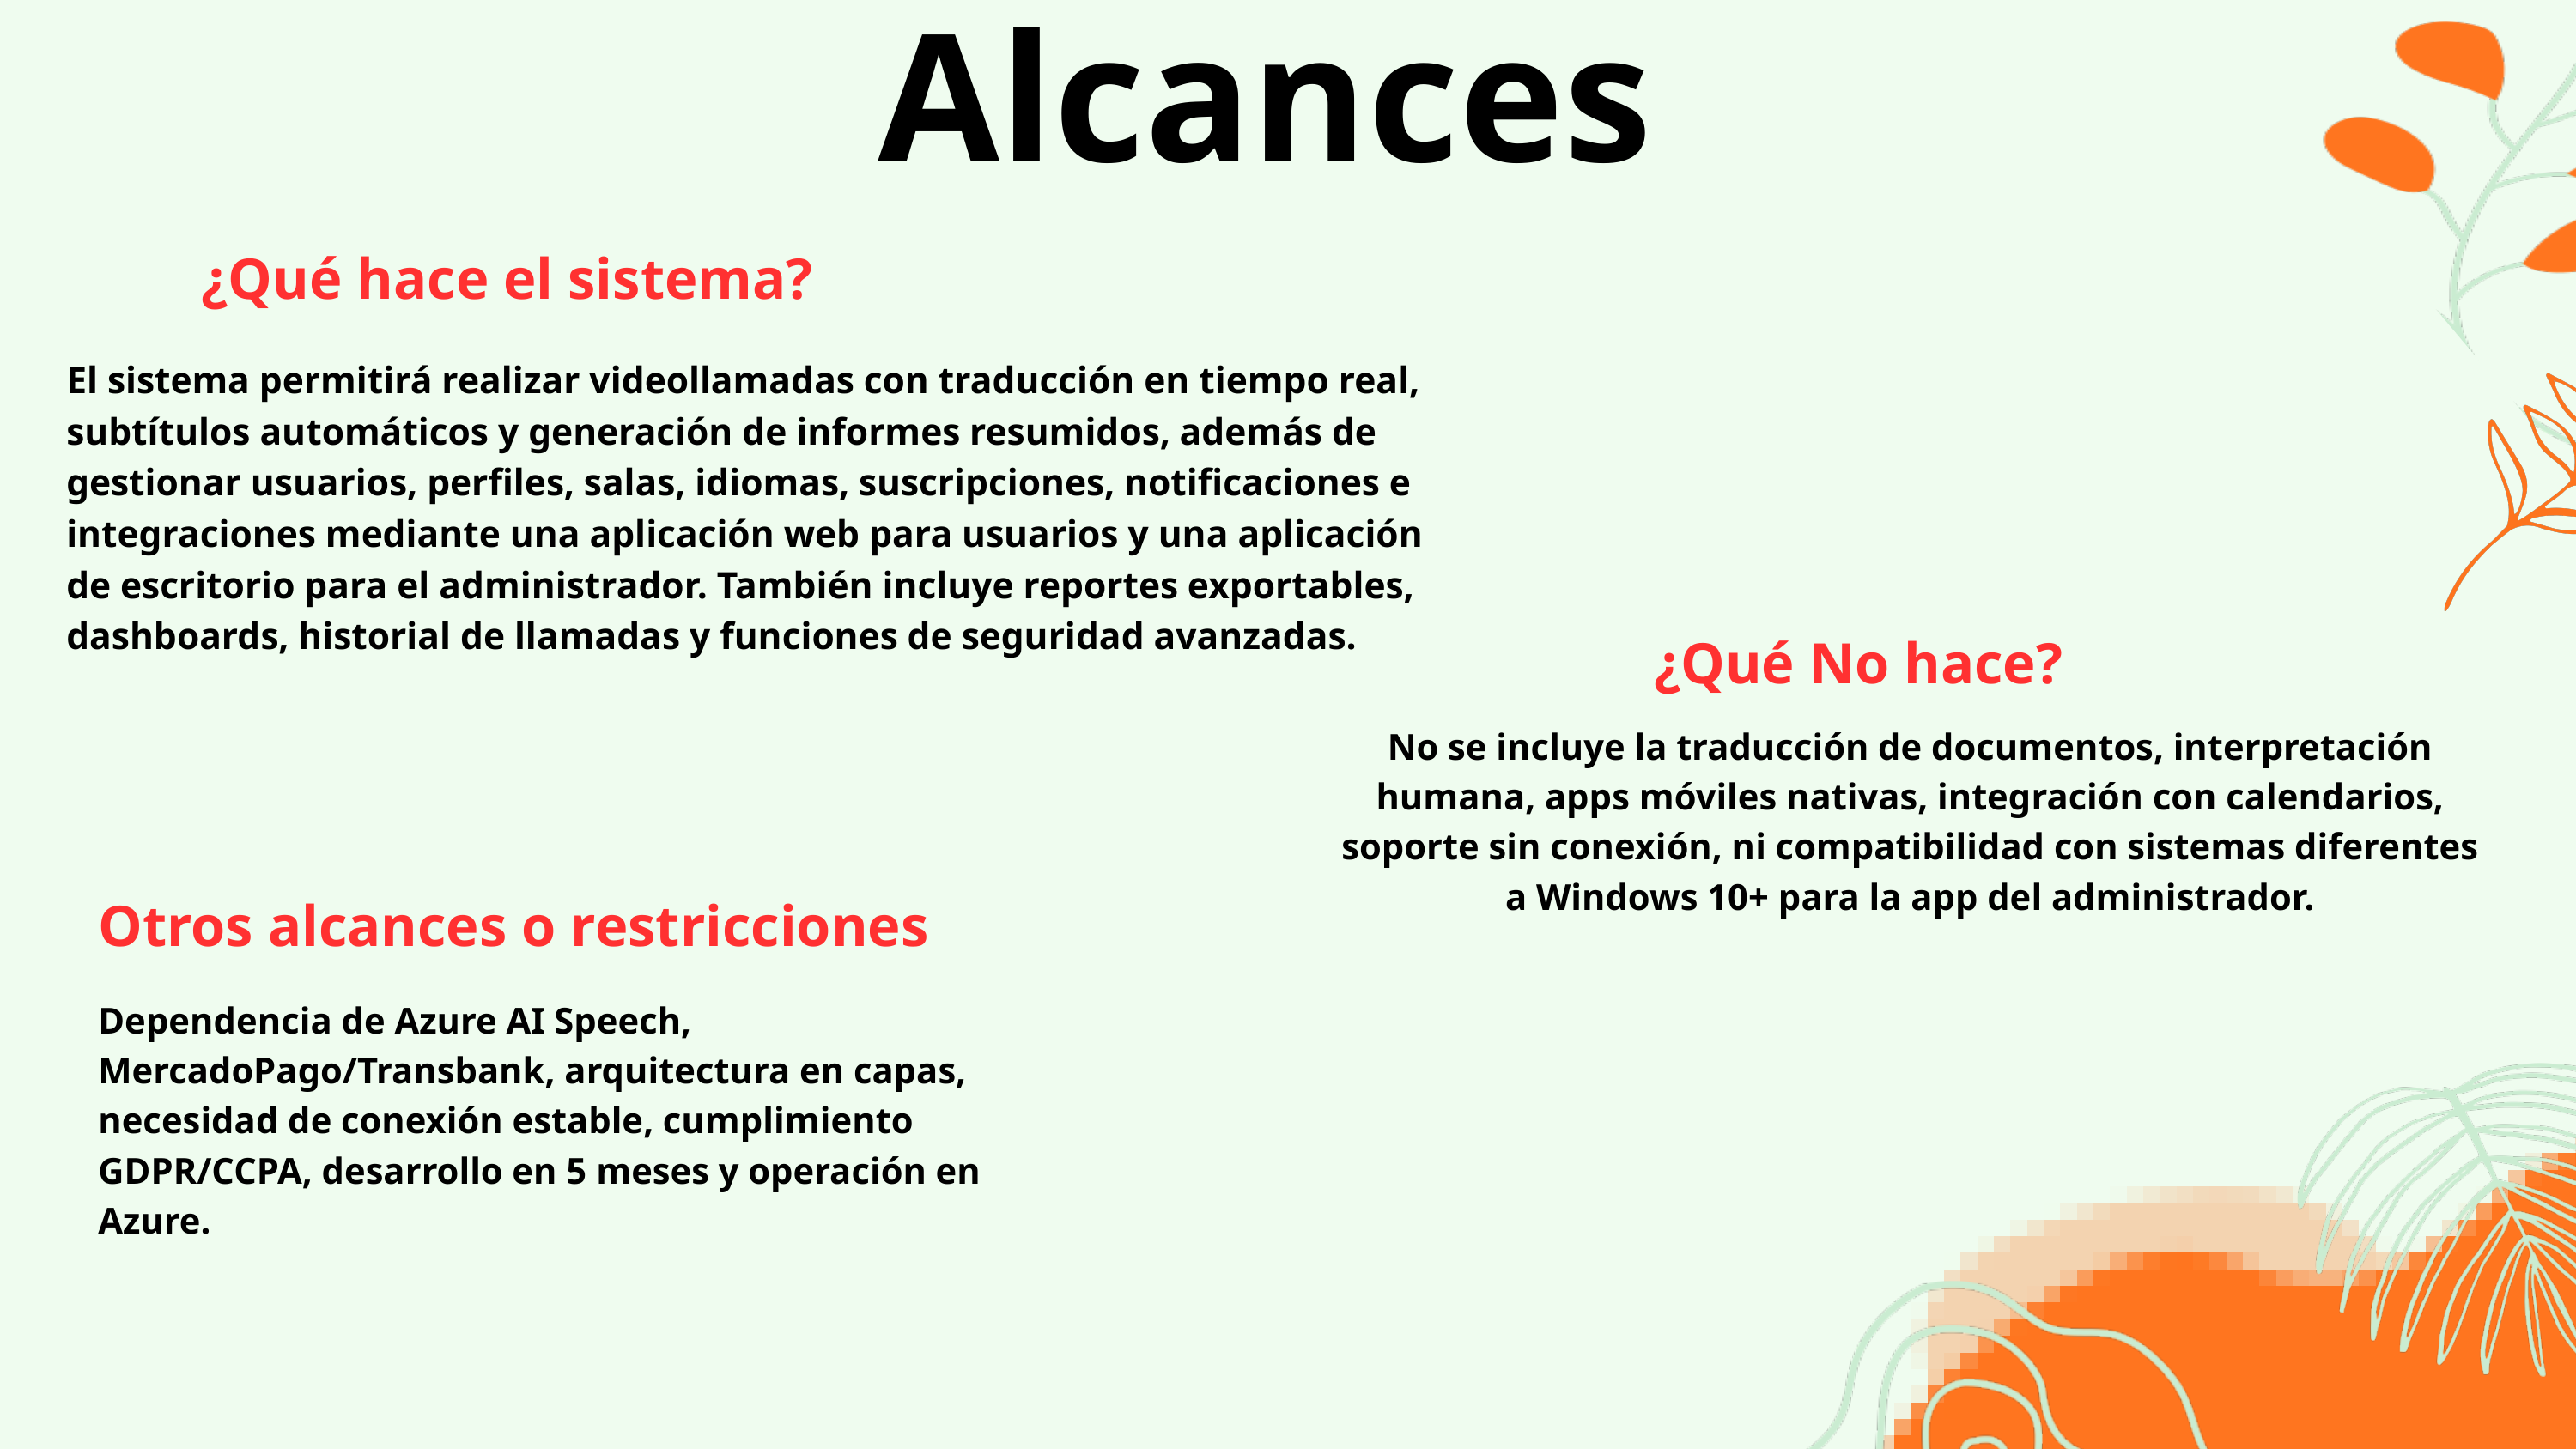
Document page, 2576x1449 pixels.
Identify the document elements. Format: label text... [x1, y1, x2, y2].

text_box El sistema permitirá realizar videollamadas con traducción en tiempo real, subtítulos automáticos y generación de informes resumidos, además de gestionar usuarios, perfiles, salas, idiomas, suscripciones, notificaciones e integraciones mediante una aplicación web para usuarios y una aplicación de escritorio para el administrador. También incluye reportes exportables, dashboards, historial de llamadas y funciones de seguridad avanzadas. [66, 349, 1432, 658]
text_box [1662, 1281, 2251, 1449]
text_box ¿Qué hace el sistema? [201, 262, 1255, 311]
text_box ¿Qué No hace? [1654, 646, 2576, 694]
text_box No se incluye la traducción de documentos, interpretación humana, apps móviles nativas, integración con calendarios, soporte sin conexión, ni compatibilidad con sistemas diferentes a Windows 10+ para la app del administrador. [1328, 717, 2492, 918]
text_box [1828, 1120, 2576, 1449]
text_box Otros alcances o restricciones [98, 908, 1152, 958]
text_box [2297, 1063, 2576, 1377]
text_box [2250, 0, 2576, 319]
text_box Dependencia de Azure AI Speech, MercadoPago/Transbank, arquitectura en capas, necesidad de conexión estable, cumplimiento GDPR/CCPA, desarrollo en 5 meses y operación en Azure. [98, 991, 1095, 1241]
text_box Alcances [367, 42, 2209, 197]
text_box [2444, 282, 2576, 611]
